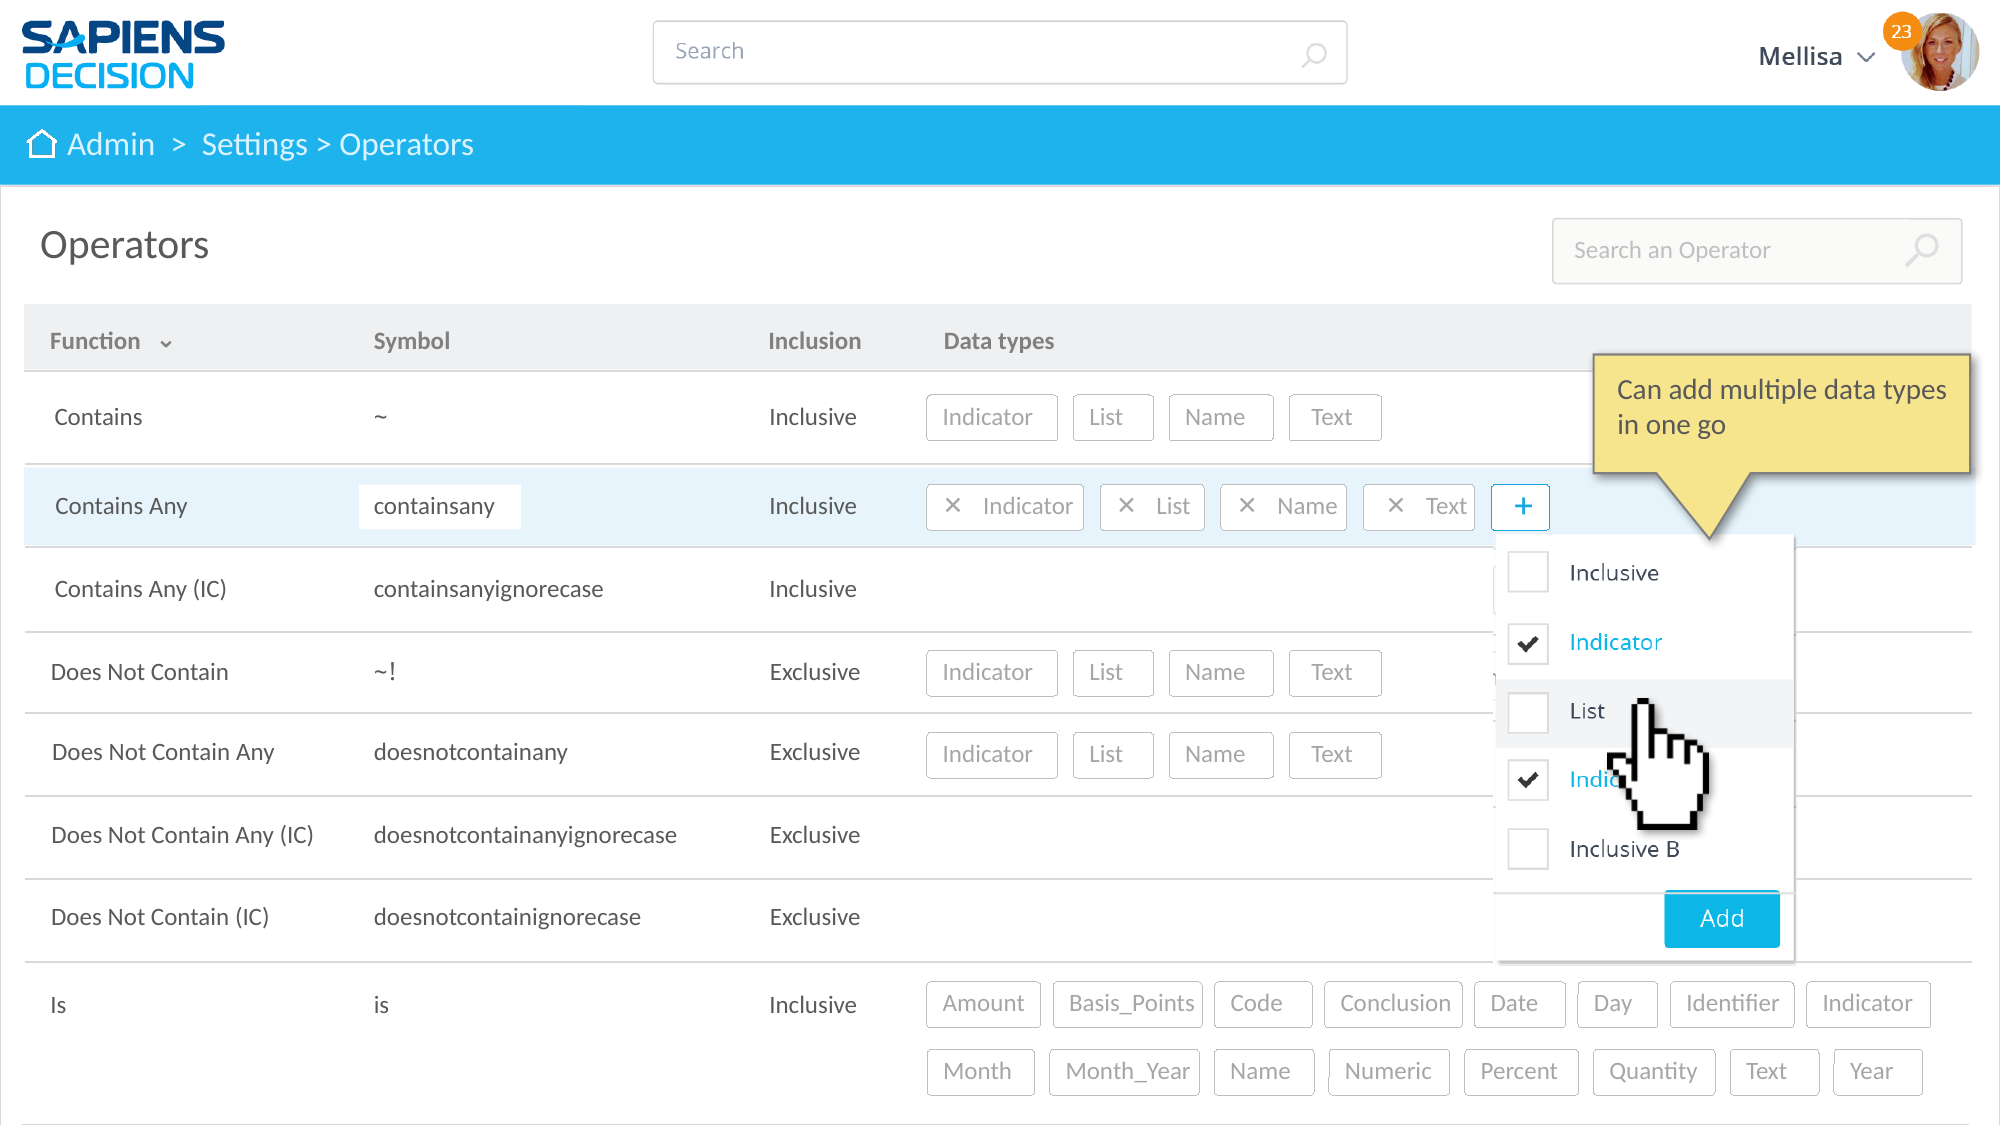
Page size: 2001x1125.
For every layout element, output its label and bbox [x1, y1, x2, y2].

text_box [0, 0, 2000, 185]
picture [0, 185, 2000, 1125]
text_box [1552, 218, 1962, 284]
picture [1493, 533, 1797, 966]
text_box [22, 463, 1972, 1125]
text_box [926, 394, 1382, 441]
text_box [926, 484, 1550, 531]
